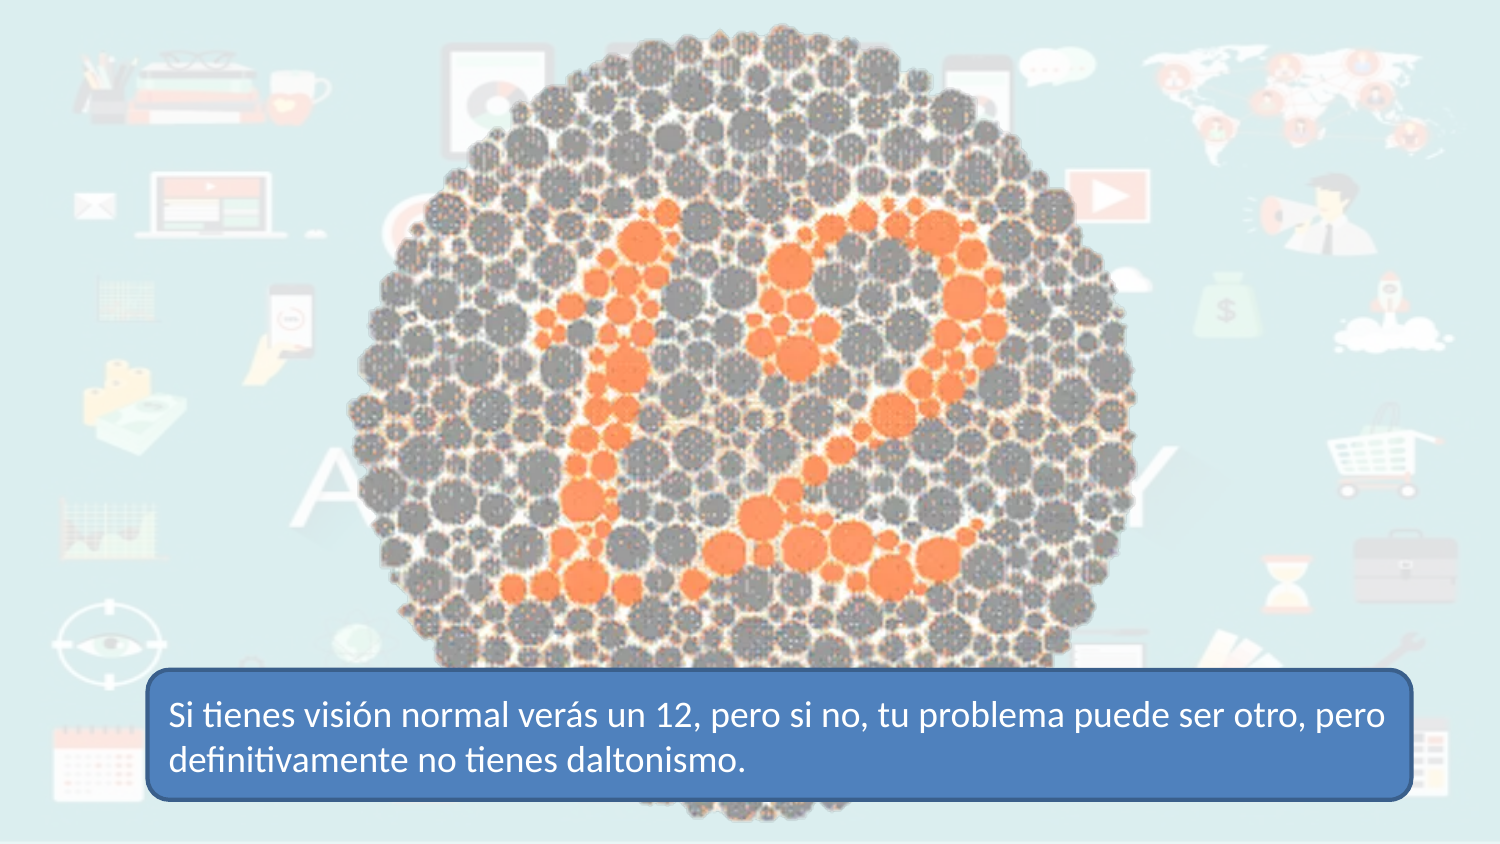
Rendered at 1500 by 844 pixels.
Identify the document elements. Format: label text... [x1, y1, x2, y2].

text_box Si tienes visión normal verás un 12, pero si no, tu problema puede ser otro, pero definitivamente no tienes daltonismo. [145, 667, 337, 802]
text_box Si tienes visión normal verás un 12, pero si no, tu problema puede ser otro, pero definitivamente no tienes daltonismo. [1163, 667, 1414, 802]
picture [342, 11, 1158, 833]
